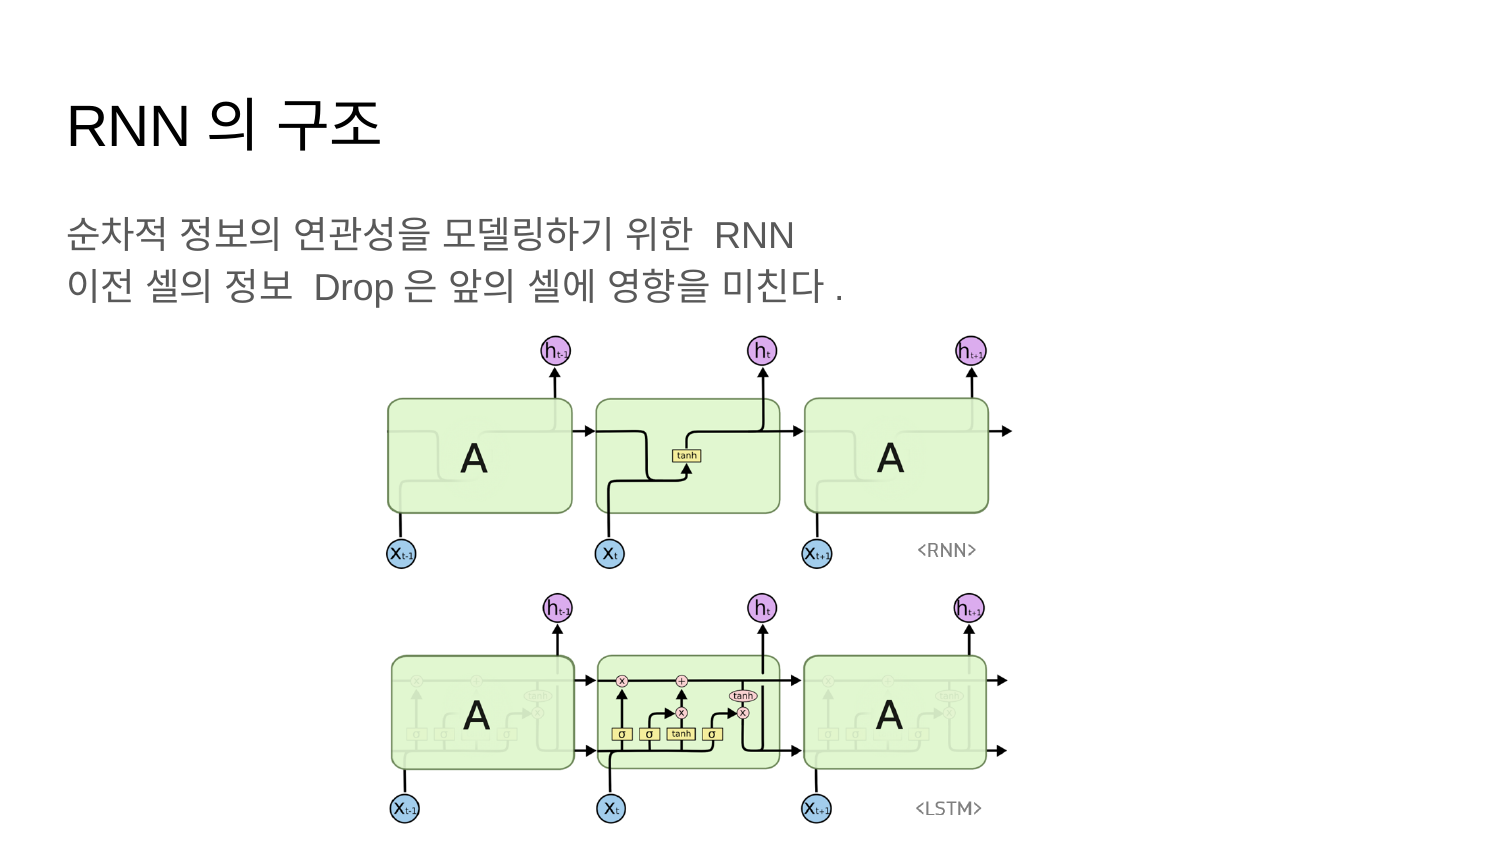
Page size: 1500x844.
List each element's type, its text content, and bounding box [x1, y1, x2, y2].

list 순차적 정보의 연관성을 모델링하기 위한 RNN 이전 셀의 정보 Drop은 앞의 셀에 영향을 미친다. [51, 189, 1449, 750]
title RNN의 구조 [51, 72, 1449, 167]
picture [367, 325, 1021, 840]
